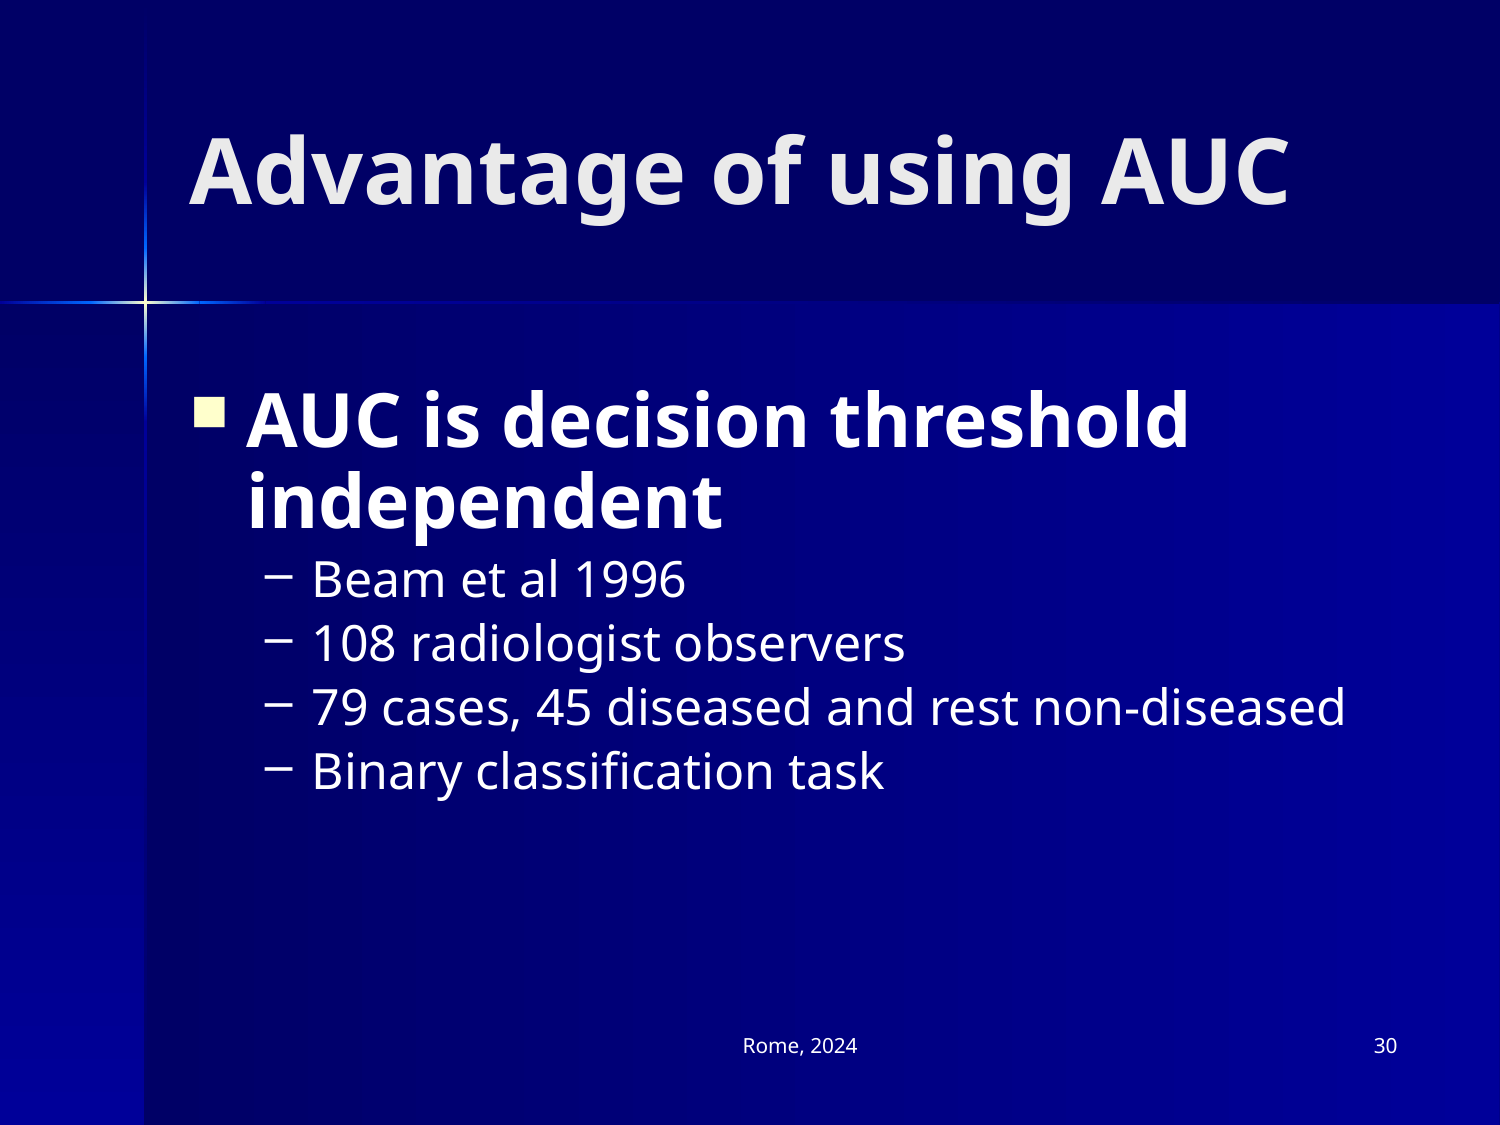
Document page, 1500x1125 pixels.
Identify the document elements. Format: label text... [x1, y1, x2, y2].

footer Rome, 2024 [562, 1024, 1038, 1101]
slide_number 30 [1099, 1024, 1413, 1101]
title Advantage of using AUC [174, 49, 1413, 286]
list AUC is decision threshold independent Beam et al 1996 108 radiologist observers 79 cases, 45 diseased and rest non-diseased Binary classification task [174, 374, 1401, 988]
